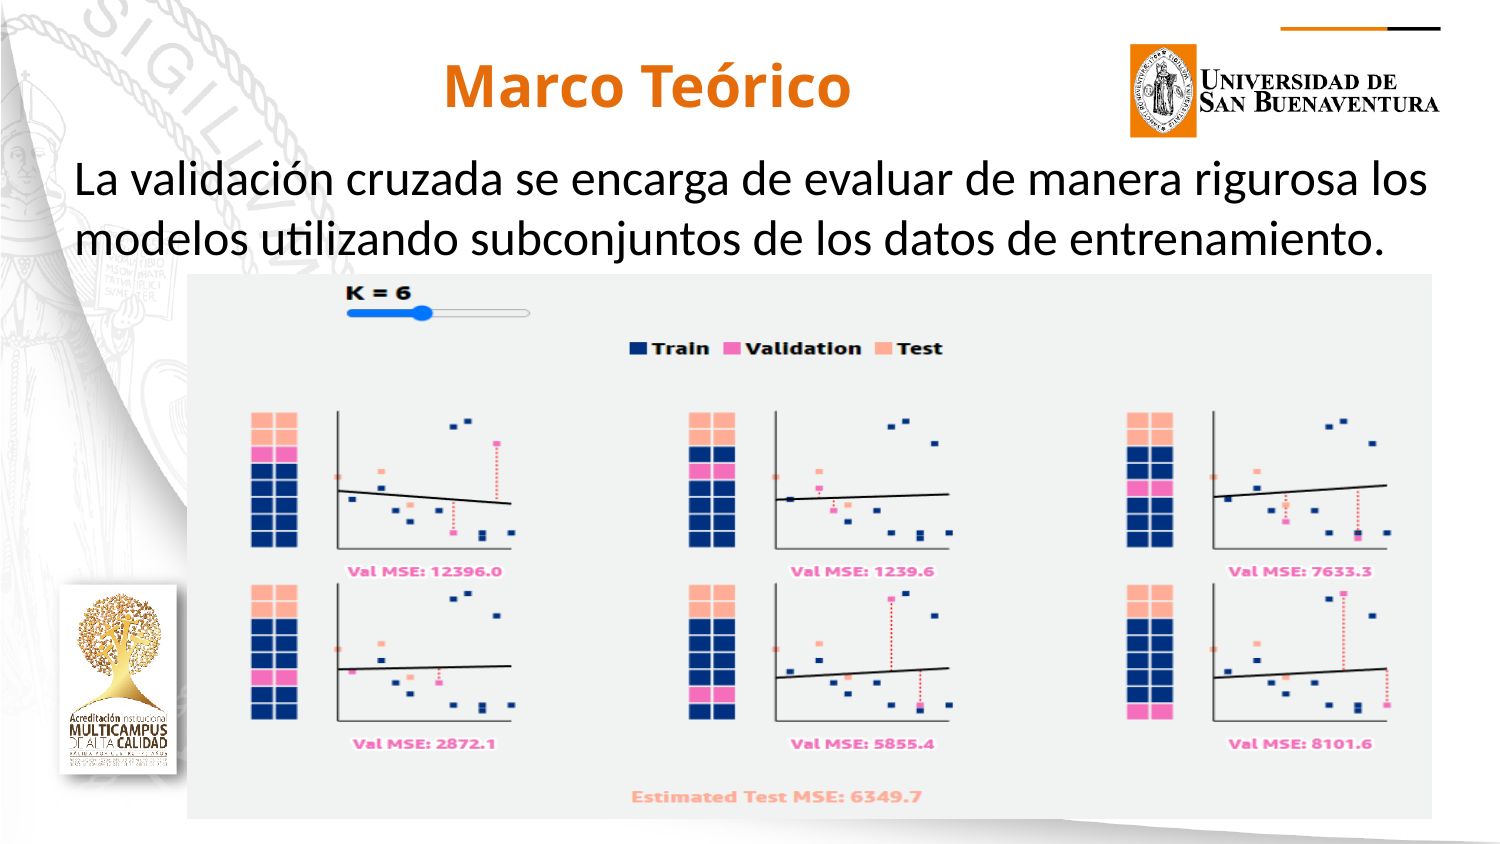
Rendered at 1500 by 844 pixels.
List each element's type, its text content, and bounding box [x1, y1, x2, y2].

text_box La validación cruzada se encarga de evaluar de manera rigurosa los modelos utilizando subconjuntos de los datos de entrenamiento. [59, 137, 1489, 273]
list Marco Teórico [388, 41, 908, 128]
picture [0, 0, 1500, 844]
